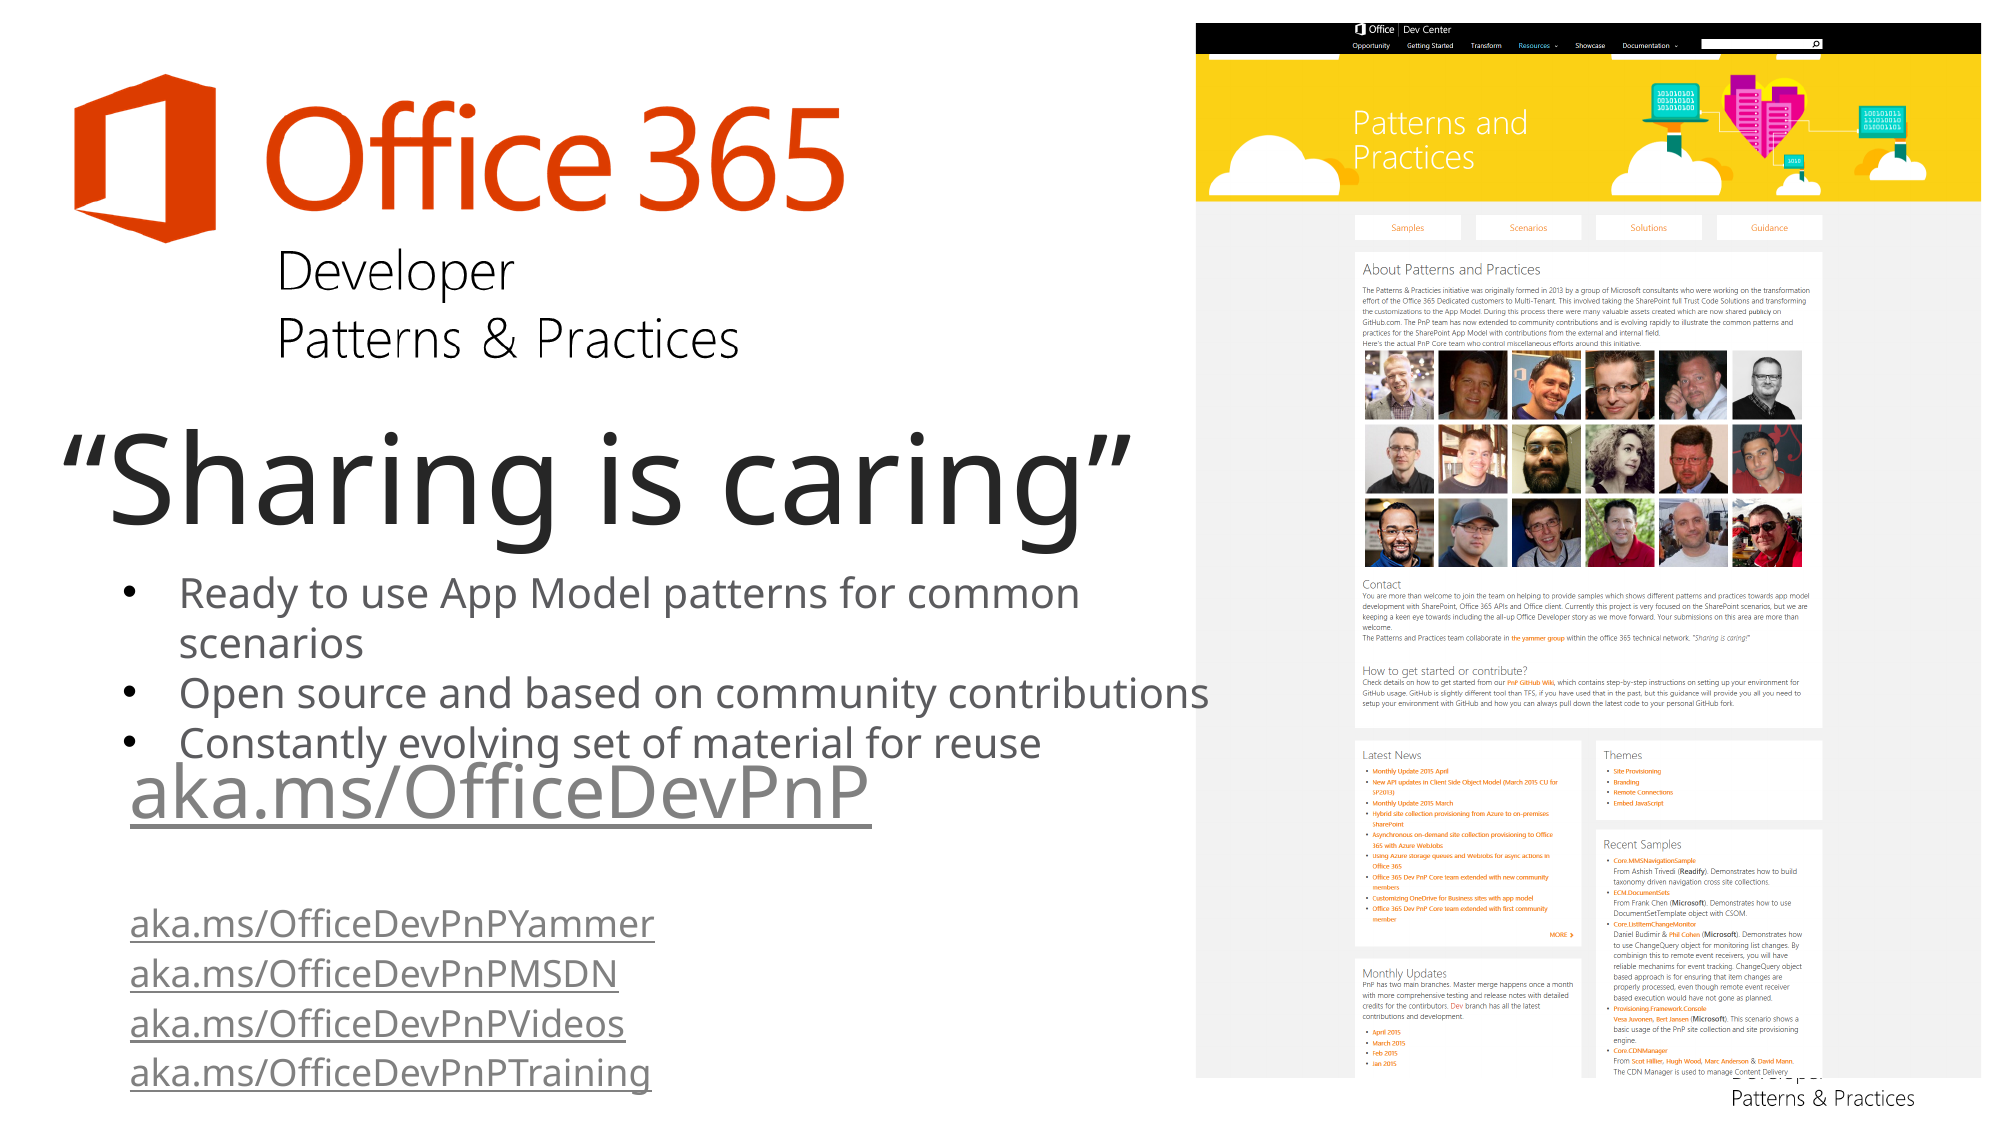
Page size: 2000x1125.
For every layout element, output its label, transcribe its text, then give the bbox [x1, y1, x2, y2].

text_box Ready to use App Model patterns for common scenarios Open source and based on community contributions Constantly evolving set of material for reuse [107, 558, 1195, 774]
text_box “Sharing is caring” [48, 392, 1148, 558]
picture [0, 0, 913, 405]
picture [1195, 19, 1983, 1124]
text_box aka.ms/OfficeDevPnP aka.ms/OfficeDevPnPYammer aka.ms/OfficeDevPnPMSDN aka.ms/OfficeDevPnPVideos aka.ms/OfficeDevPnPTraining [107, 774, 928, 1113]
